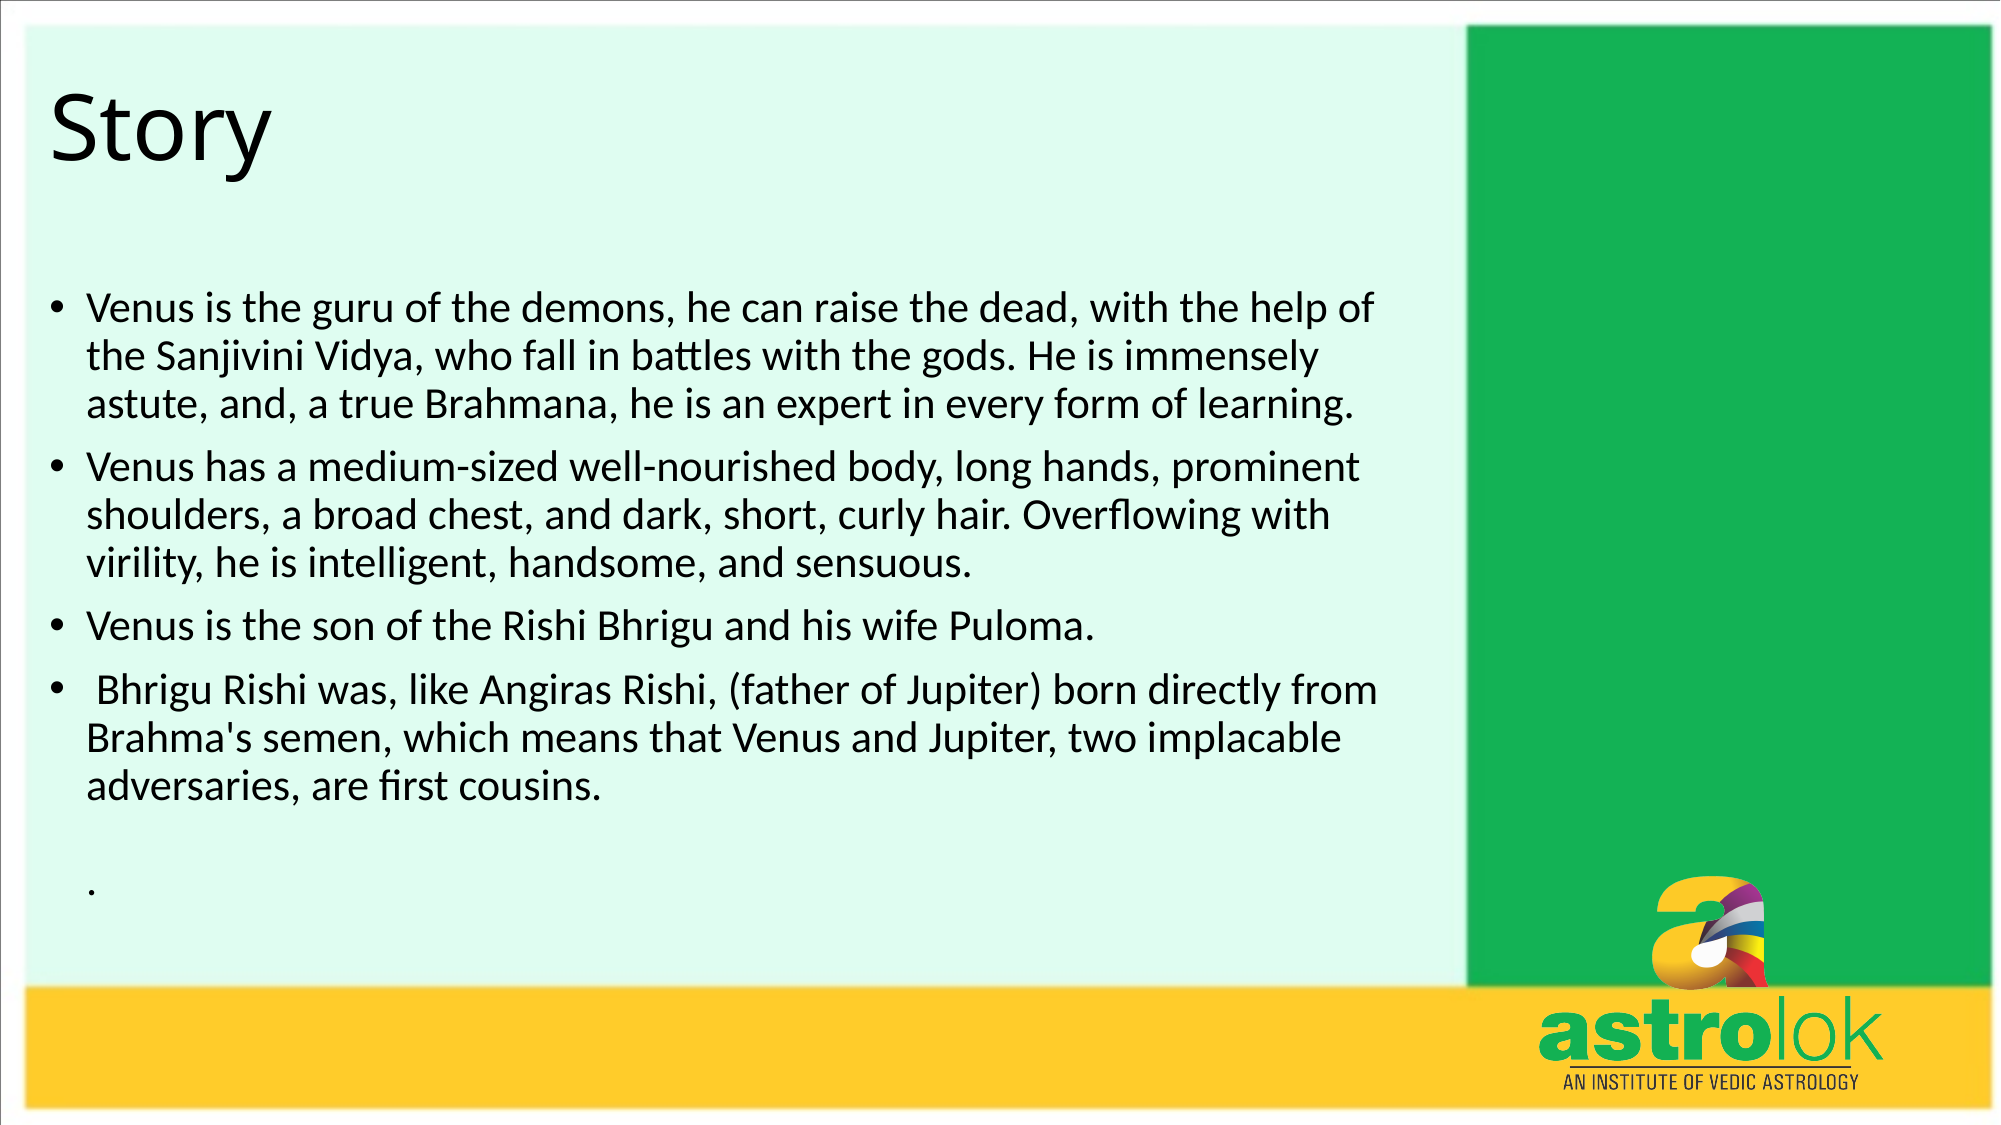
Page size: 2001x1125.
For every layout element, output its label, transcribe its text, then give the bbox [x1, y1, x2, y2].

title Story [34, 22, 1473, 240]
picture [0, 0, 2001, 1125]
list Venus is the guru of the demons, he can raise the dead, with the help of the Sanjivini Vidya, who fall in battles with the gods. He is immensely astute, and, a true Brahmana, he is an expert in every form of learning. Venus has a medium-sized well-nourished body, long hands, prominent shoulders, a broad chest, and dark, short, curly hair. Overflowing with virility, he is intelligent, handsome, and sensuous. Venus is the son of the Rishi Bhrigu and his wife Puloma. Bhrigu Rishi was, like Angiras Rishi, (father of Jupiter) born directly from Brahma's semen, which means that Venus and Jupiter, two implacable adversaries, are first cousins. . [34, 277, 1449, 964]
